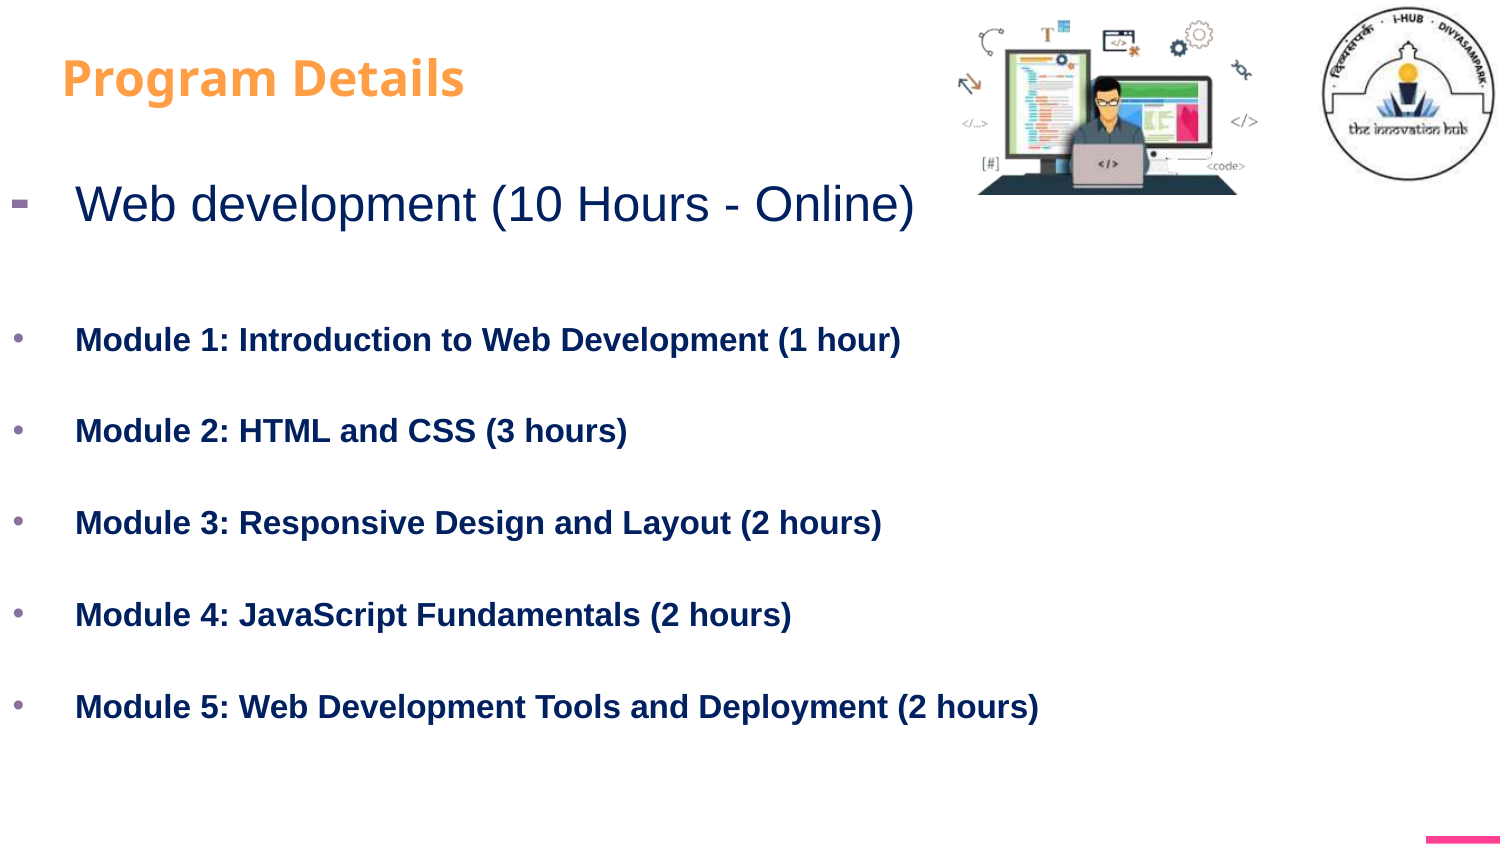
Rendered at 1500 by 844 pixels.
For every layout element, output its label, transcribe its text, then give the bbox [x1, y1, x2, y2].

picture [957, 20, 1258, 195]
list Web development (10 Hours - Online) Module 1: Introduction to Web Development (1 hour) Module 2: HTML and CSS (3 hours) Module 3: Responsive Design and Layout (2 hours) Module 4: JavaScript Fundamentals (2 hours) Module 5: Web Development Tools and Deployment (2 hours) [0, 162, 1325, 818]
picture [1318, 1, 1500, 186]
title Program Details [61, 42, 932, 108]
